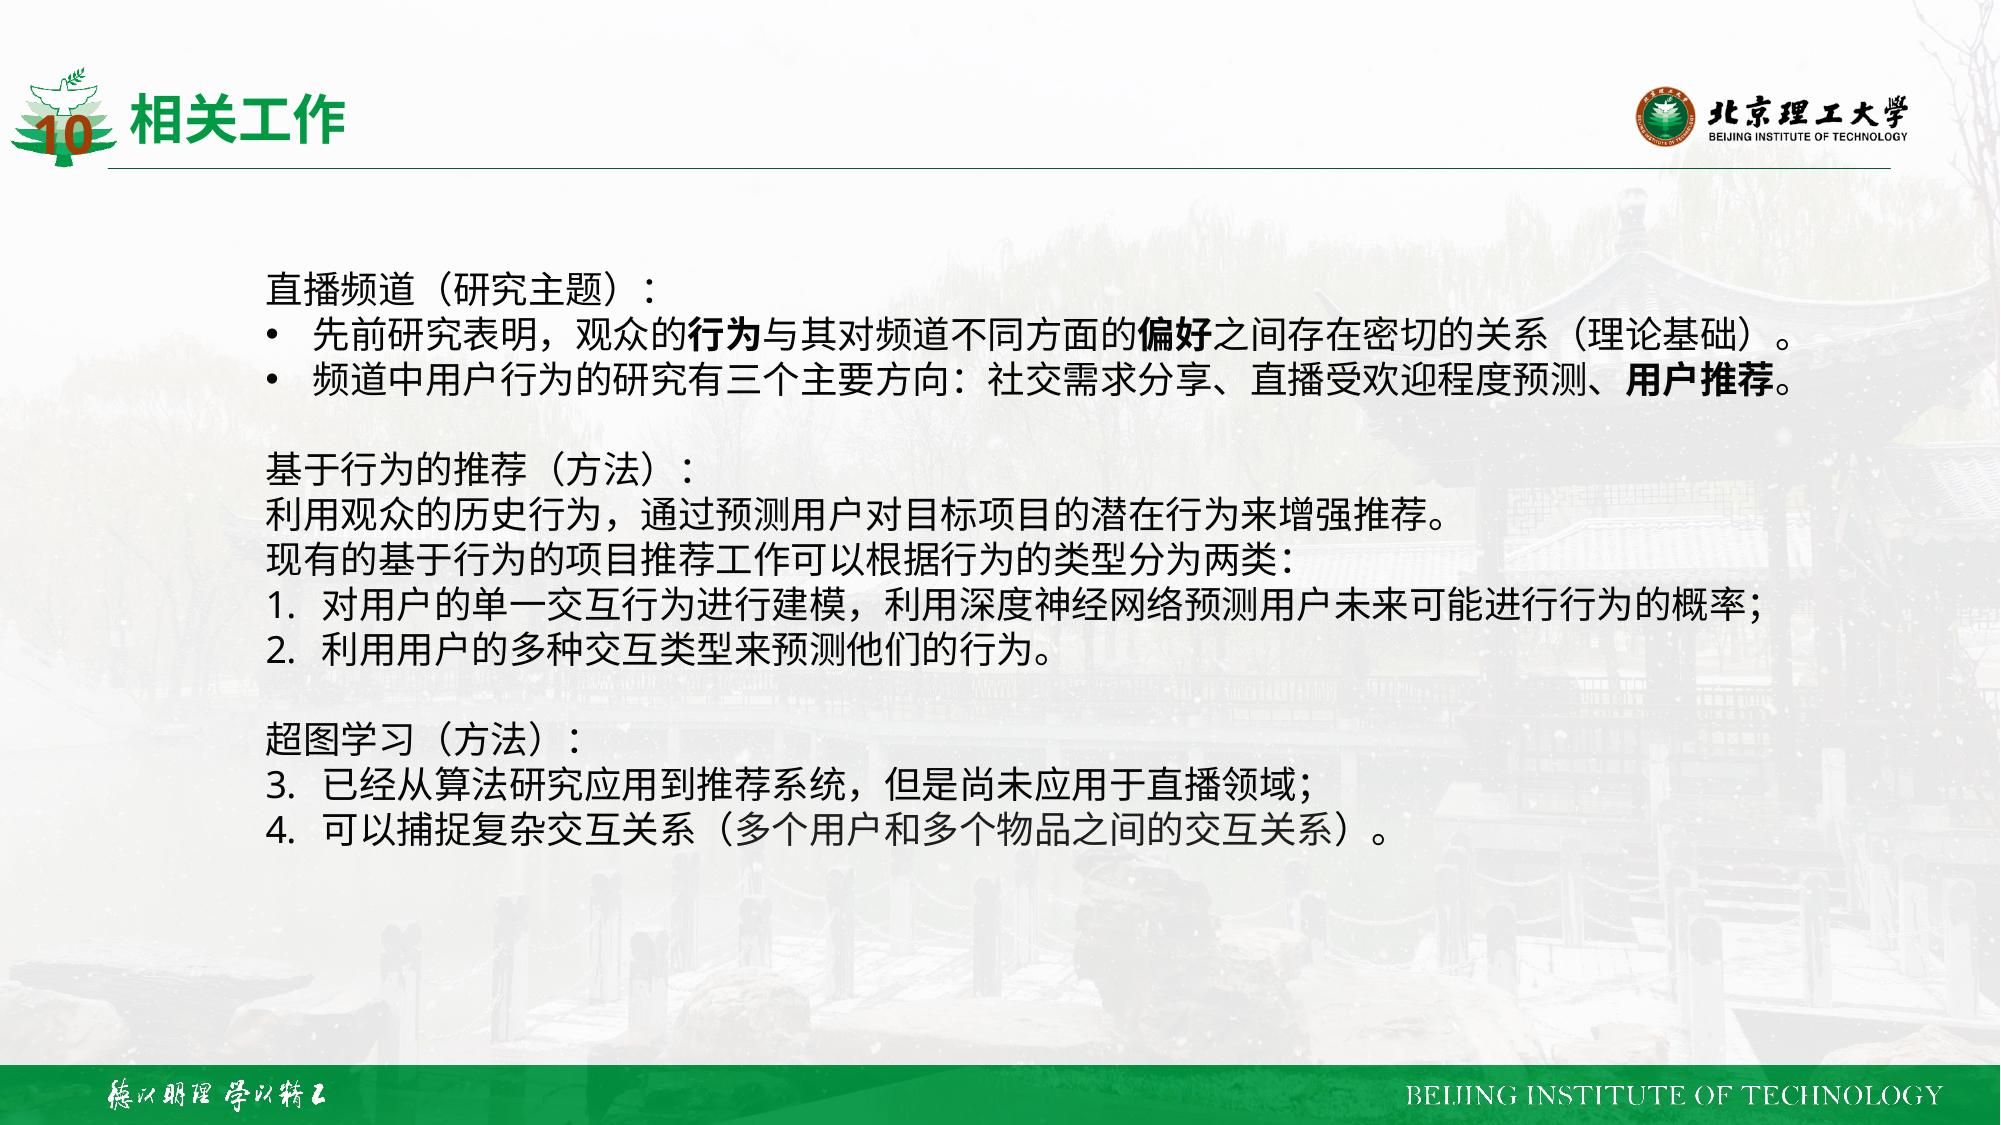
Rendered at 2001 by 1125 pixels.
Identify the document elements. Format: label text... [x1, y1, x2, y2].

title 相关工作 [129, 94, 1330, 151]
picture [1635, 86, 1908, 147]
picture [2, 59, 125, 175]
text_box 直播频道（研究主题）： 先前研究表明，观众的行为与其对频道不同方面的偏好之间存在密切的关系（理论基础）。 频道中用户行为的研究有三个主要方向：社交需求分享、直播受欢迎程度预测、用户推荐。 基于行为的推荐（方法）： 利用观众的历史行为，通过预测用户对目标项目的潜在行为来增强推荐。 现有的基于行为的项目推荐工作可以根据行为的类型分为两类： 对用户的单一交互行为进行建模，利用深度神经网络预测用户未来可能进行行为的概率； 利用用户的多种交互类型来预测他们的行为。 超图学习（方法）： 已经从算法研究应用到推荐系统，但是尚未应用于直播领域； 可以捕捉复杂交互关系（多个用户和多个物品之间的交互关系）。 [250, 258, 1796, 859]
picture [1387, 1063, 2001, 1125]
picture [92, 1068, 340, 1118]
